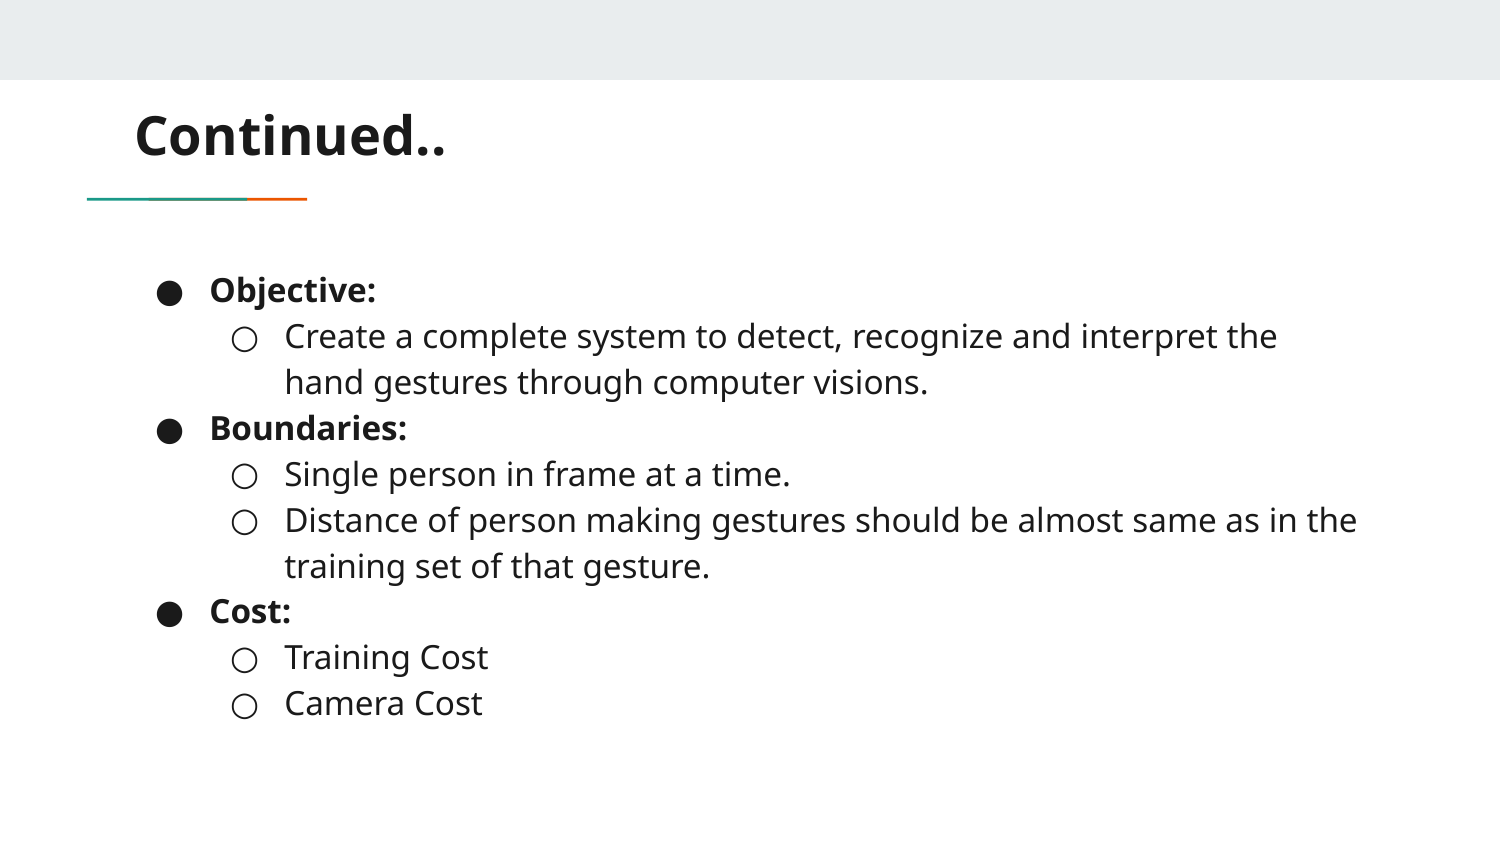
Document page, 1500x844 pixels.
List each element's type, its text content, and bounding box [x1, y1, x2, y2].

list Objective: Create a complete system to detect, recognize and interpret the hand gestures through computer visions. Boundaries: Single person in frame at a time. Distance of person making gestures should be almost same as in the training set of that gesture. Cost: Training Cost Camera Cost [119, 248, 1381, 732]
title Continued.. [119, 86, 1381, 175]
